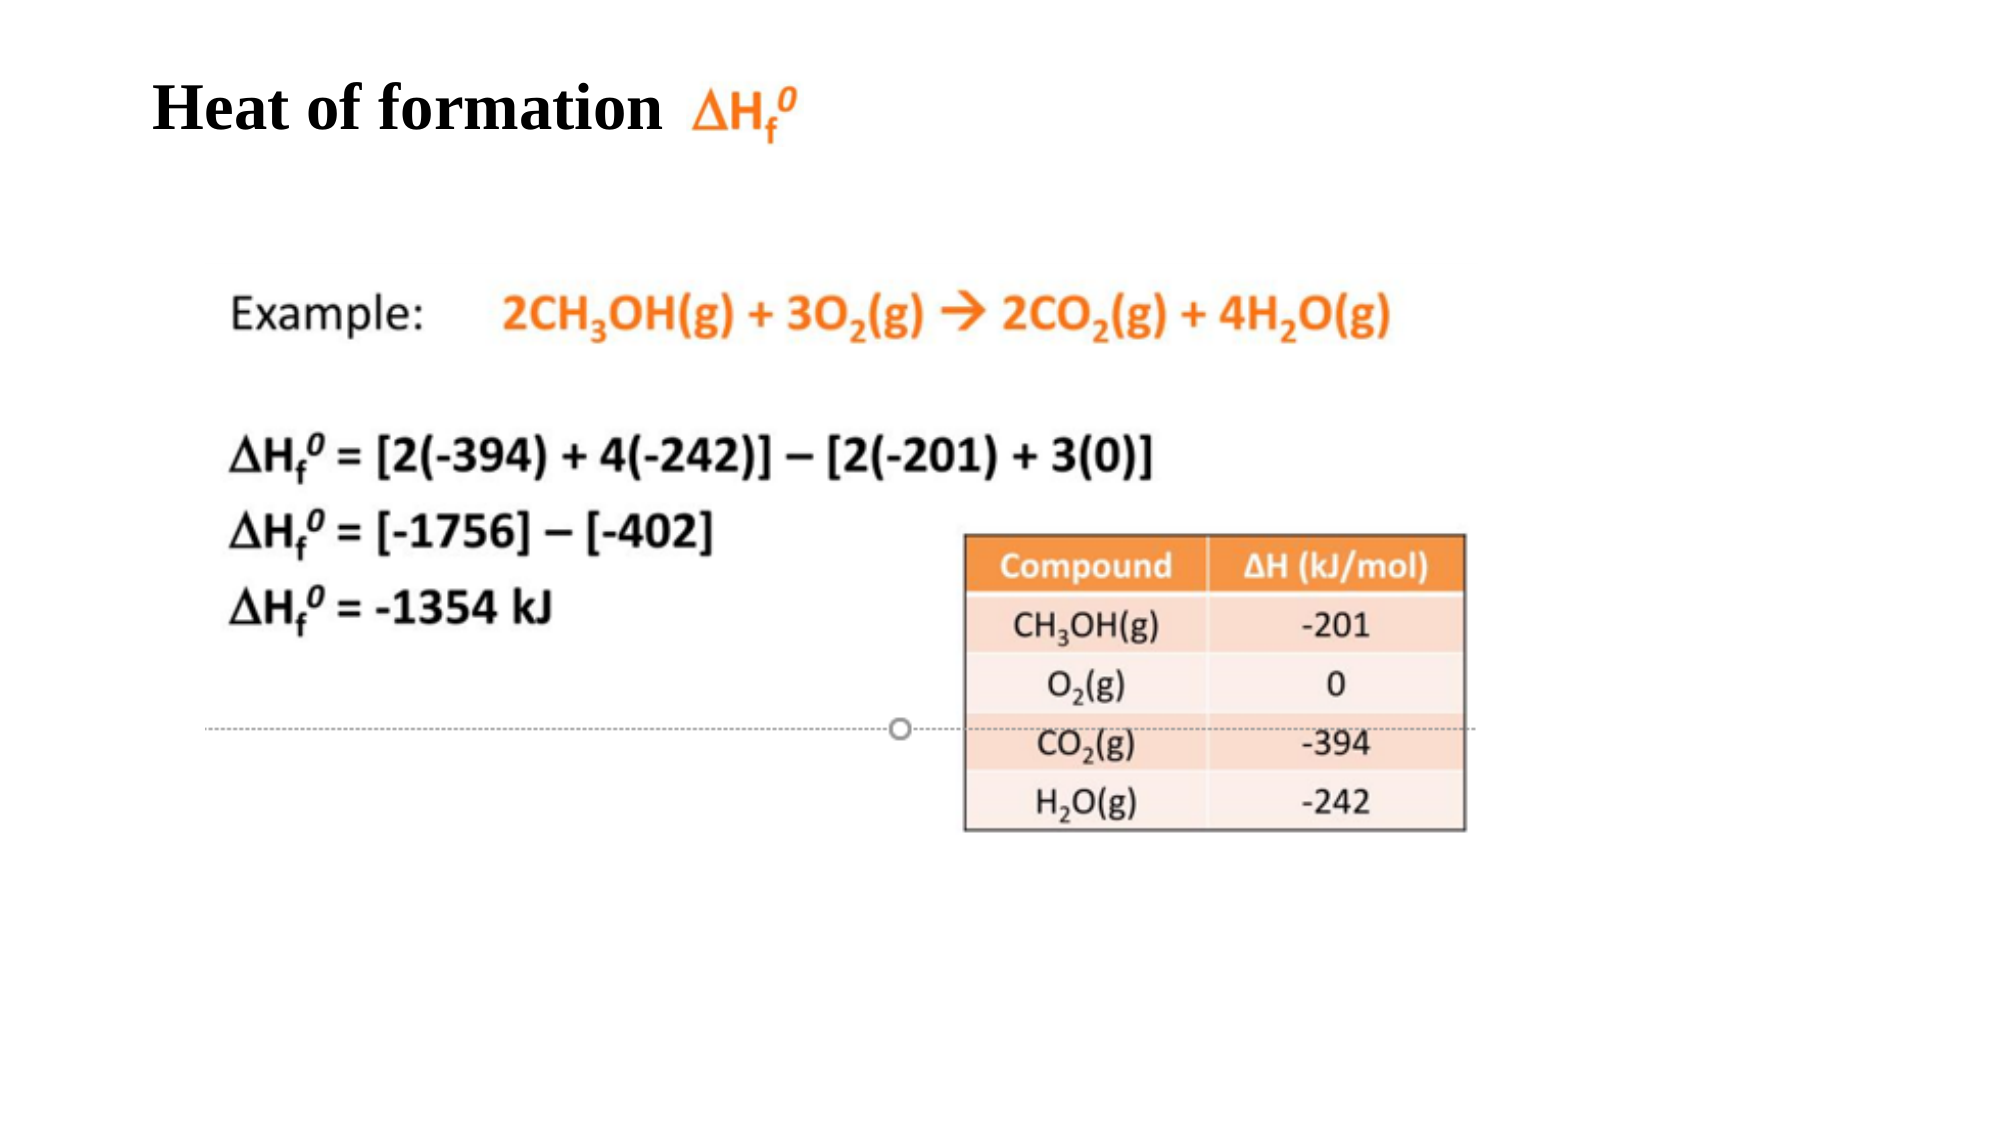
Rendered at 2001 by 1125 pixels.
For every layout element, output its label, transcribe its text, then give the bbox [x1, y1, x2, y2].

picture [686, 77, 804, 147]
picture [205, 262, 1478, 841]
title Heat of formation [137, 59, 1863, 158]
